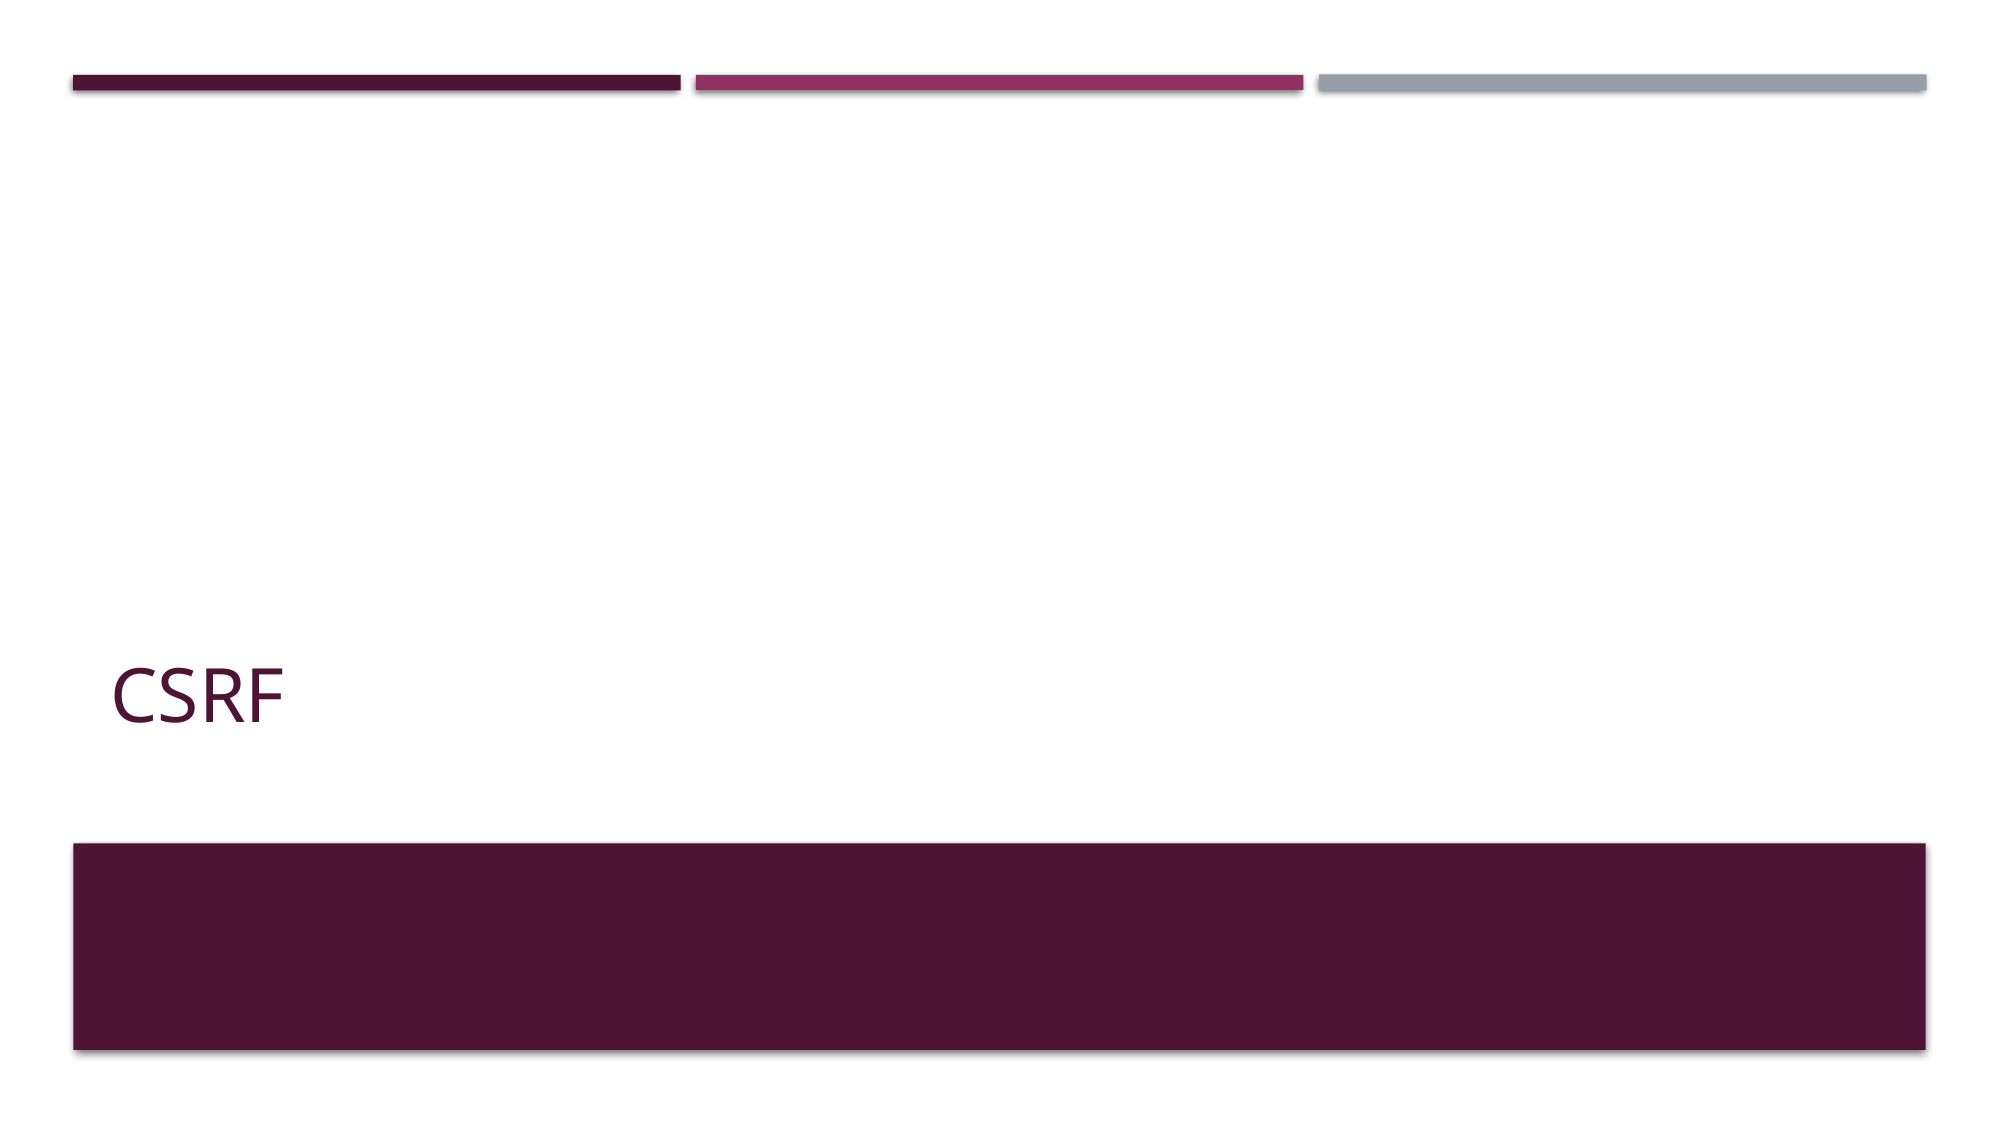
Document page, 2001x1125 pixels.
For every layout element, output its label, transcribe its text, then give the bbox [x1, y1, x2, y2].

title CSRF [95, 499, 1905, 745]
